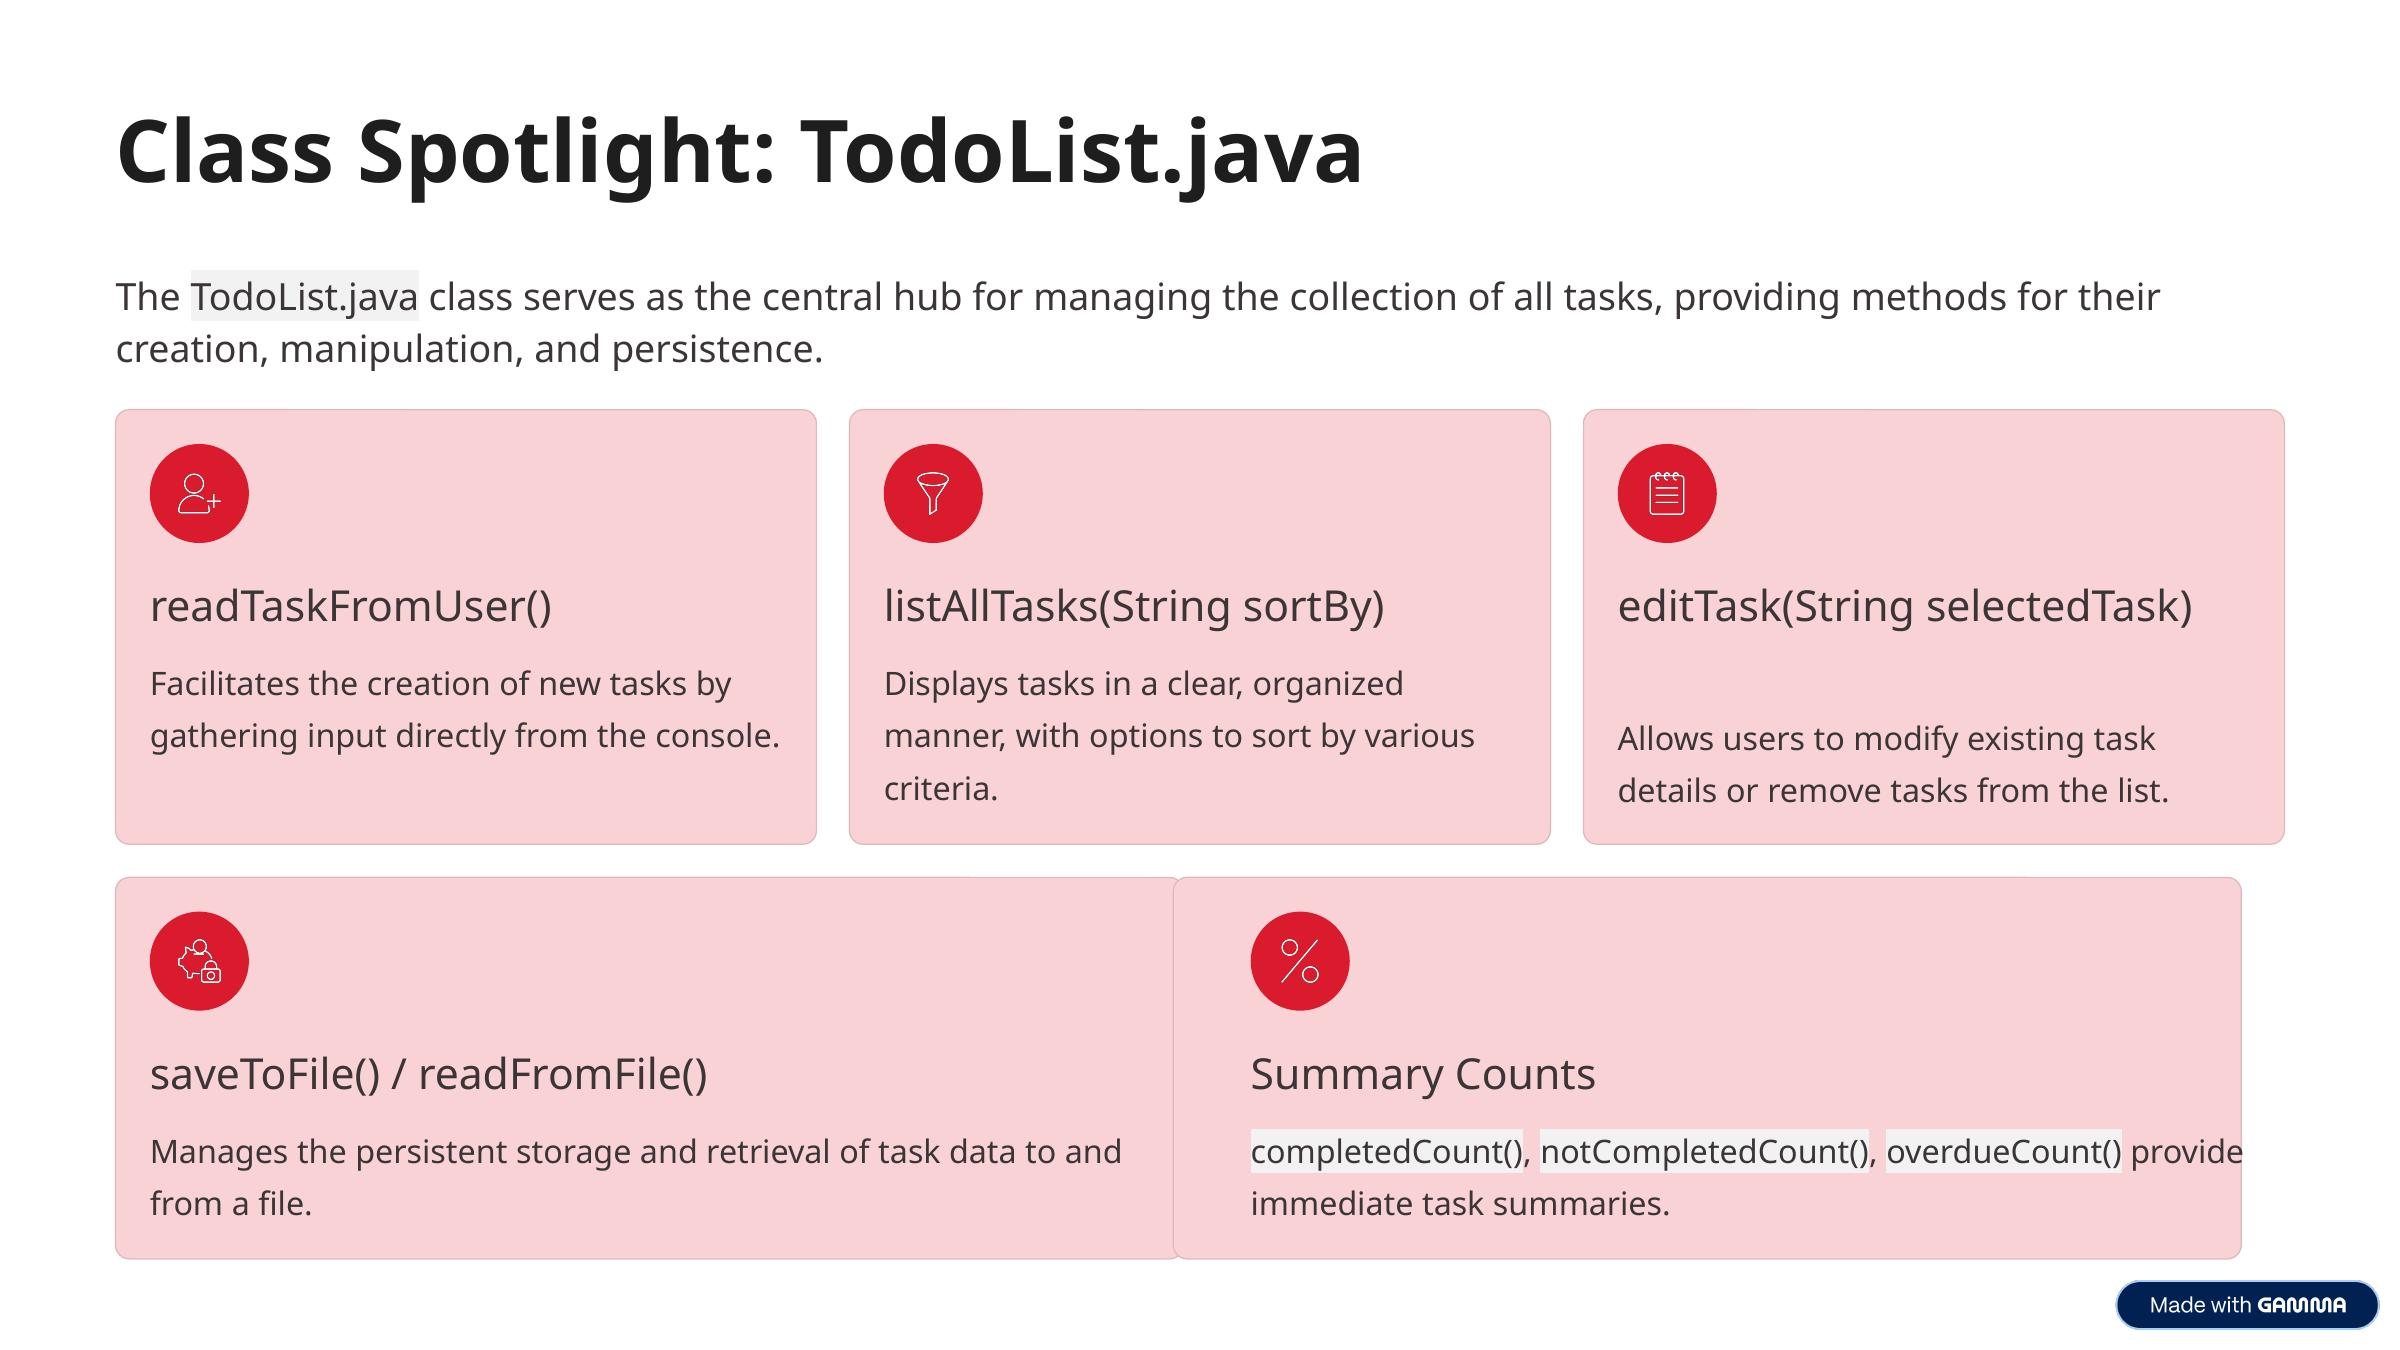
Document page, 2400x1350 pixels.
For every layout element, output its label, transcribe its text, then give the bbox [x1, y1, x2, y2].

picture [910, 471, 956, 516]
text_box Summary Counts [1250, 1043, 1686, 1098]
text_box [149, 443, 249, 544]
text_box Facilitates the creation of new tasks by gathering input directly from the console. [149, 650, 783, 809]
text_box [115, 409, 817, 845]
picture [1277, 938, 1323, 984]
picture [177, 471, 222, 516]
text_box Displays tasks in a clear, organized manner, with options to sort by various criteria. [883, 650, 1517, 809]
text_box Class Spotlight: TodoList.java [115, 91, 1434, 200]
text_box editTask(String selectedTask) [1617, 576, 2251, 685]
picture [2106, 1271, 2389, 1339]
text_box readTaskFromUser() [149, 576, 602, 631]
picture [1644, 471, 1690, 516]
text_box [883, 443, 983, 544]
text_box [115, 877, 1178, 1259]
text_box [1250, 911, 1350, 1011]
text_box completedCount(), notCompletedCount(), overdueCount() provide immediate task summaries. [1250, 1117, 2251, 1225]
text_box [1583, 409, 2285, 845]
picture [177, 938, 222, 984]
text_box [1617, 443, 1717, 544]
text_box [149, 911, 249, 1011]
text_box The TodoList.java class serves as the central hub for managing the collection of all tasks, providing methods for their creation, manipulation, and persistence. [115, 265, 2285, 373]
text_box listAllTasks(String sortBy) [883, 576, 1463, 631]
text_box [849, 409, 1551, 845]
text_box saveToFile() / readFromFile() [149, 1043, 778, 1098]
text_box [1173, 877, 2242, 1259]
text_box Manages the persistent storage and retrieval of task data to and from a file. [149, 1117, 1150, 1224]
text_box Allows users to modify existing task details or remove tasks from the list. [1617, 704, 2251, 811]
